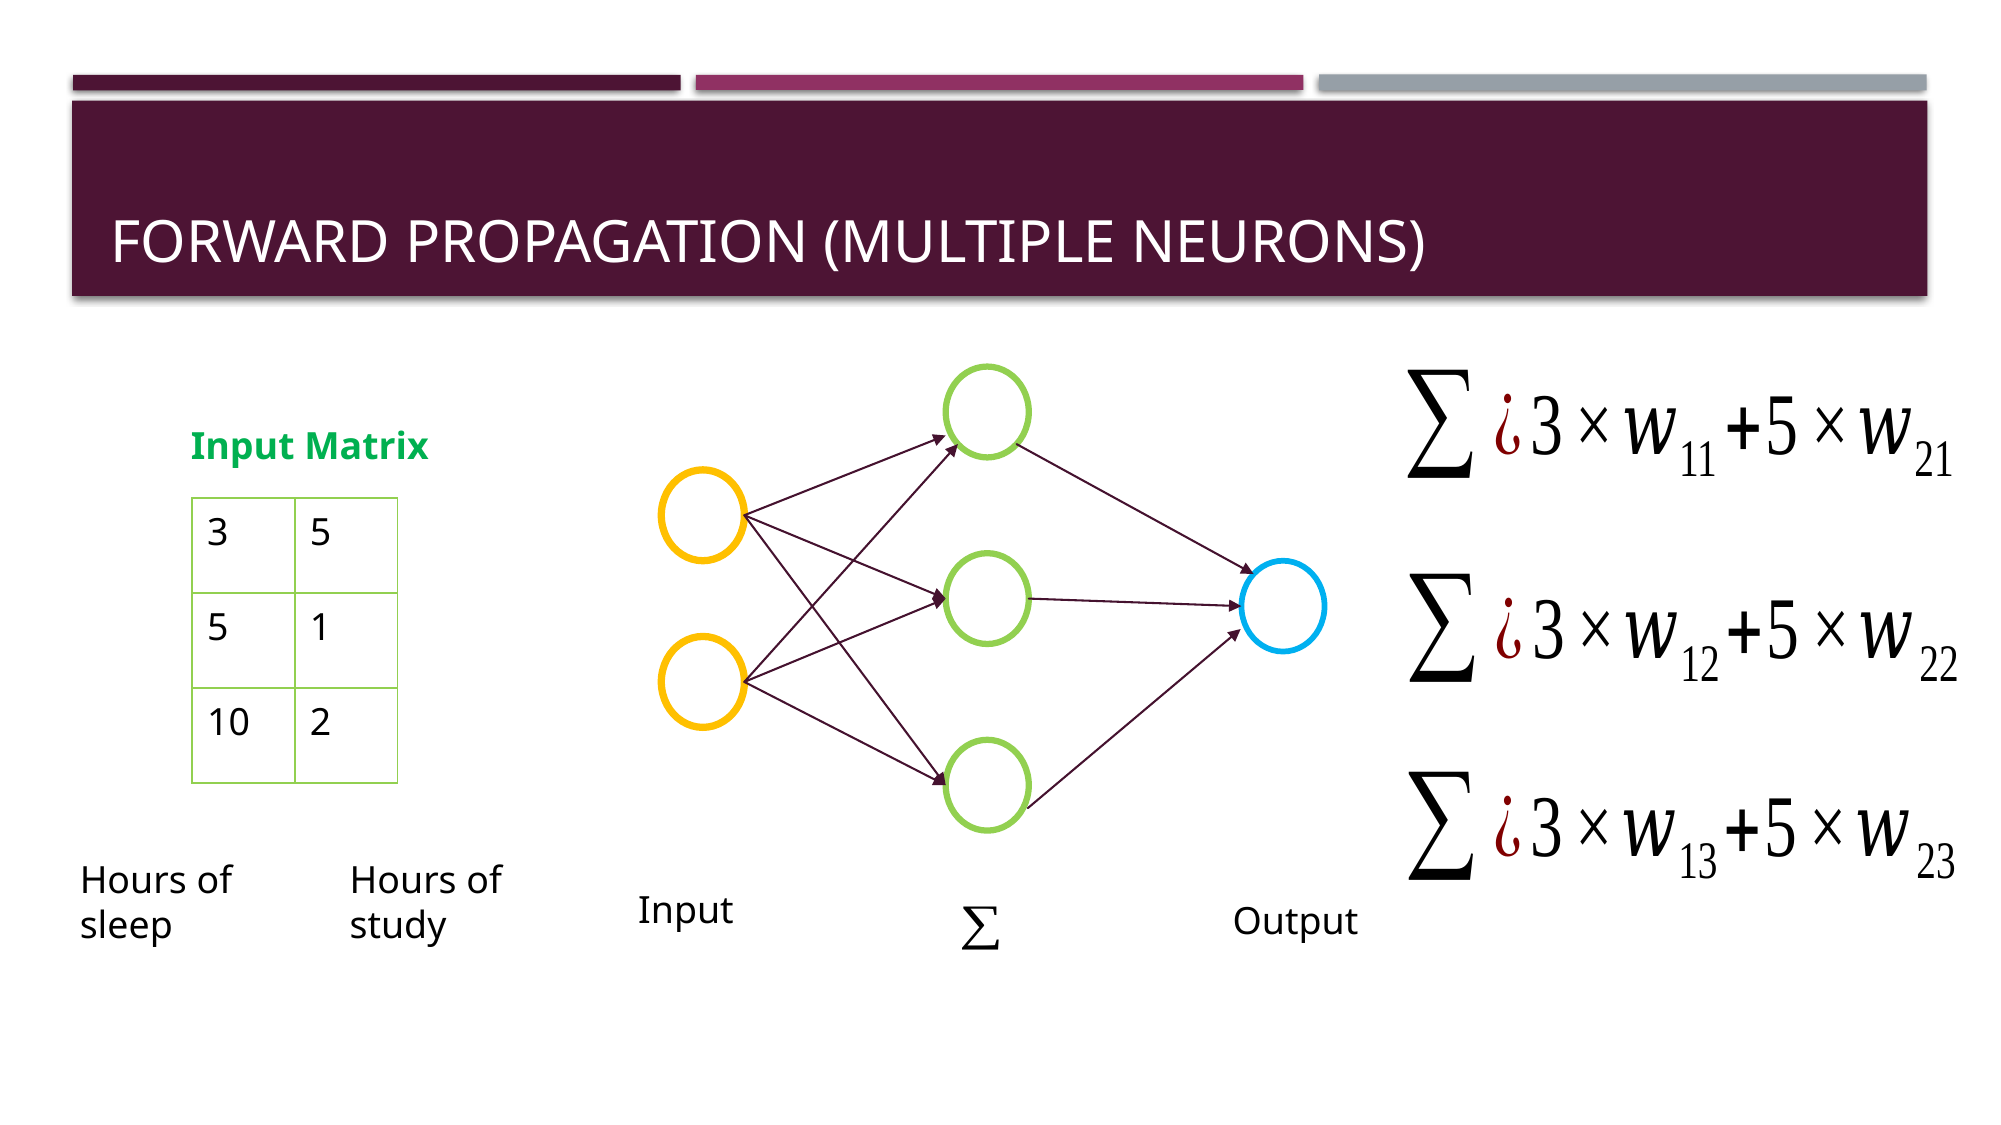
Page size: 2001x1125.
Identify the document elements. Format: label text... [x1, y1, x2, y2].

text_box Hours of study [334, 848, 555, 954]
table_cell 2 [296, 689, 397, 782]
table_cell 5 [193, 594, 294, 687]
table_header 3 [193, 499, 294, 592]
text_box Hours of sleep [64, 848, 285, 954]
table_cell 10 [193, 689, 294, 782]
text_box Input Matrix [176, 415, 445, 475]
title Forward propagation (Multiple neurons) [95, 115, 1905, 282]
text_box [626, 365, 1373, 957]
table_header 5 [296, 499, 397, 592]
table_cell 1 [296, 594, 397, 687]
